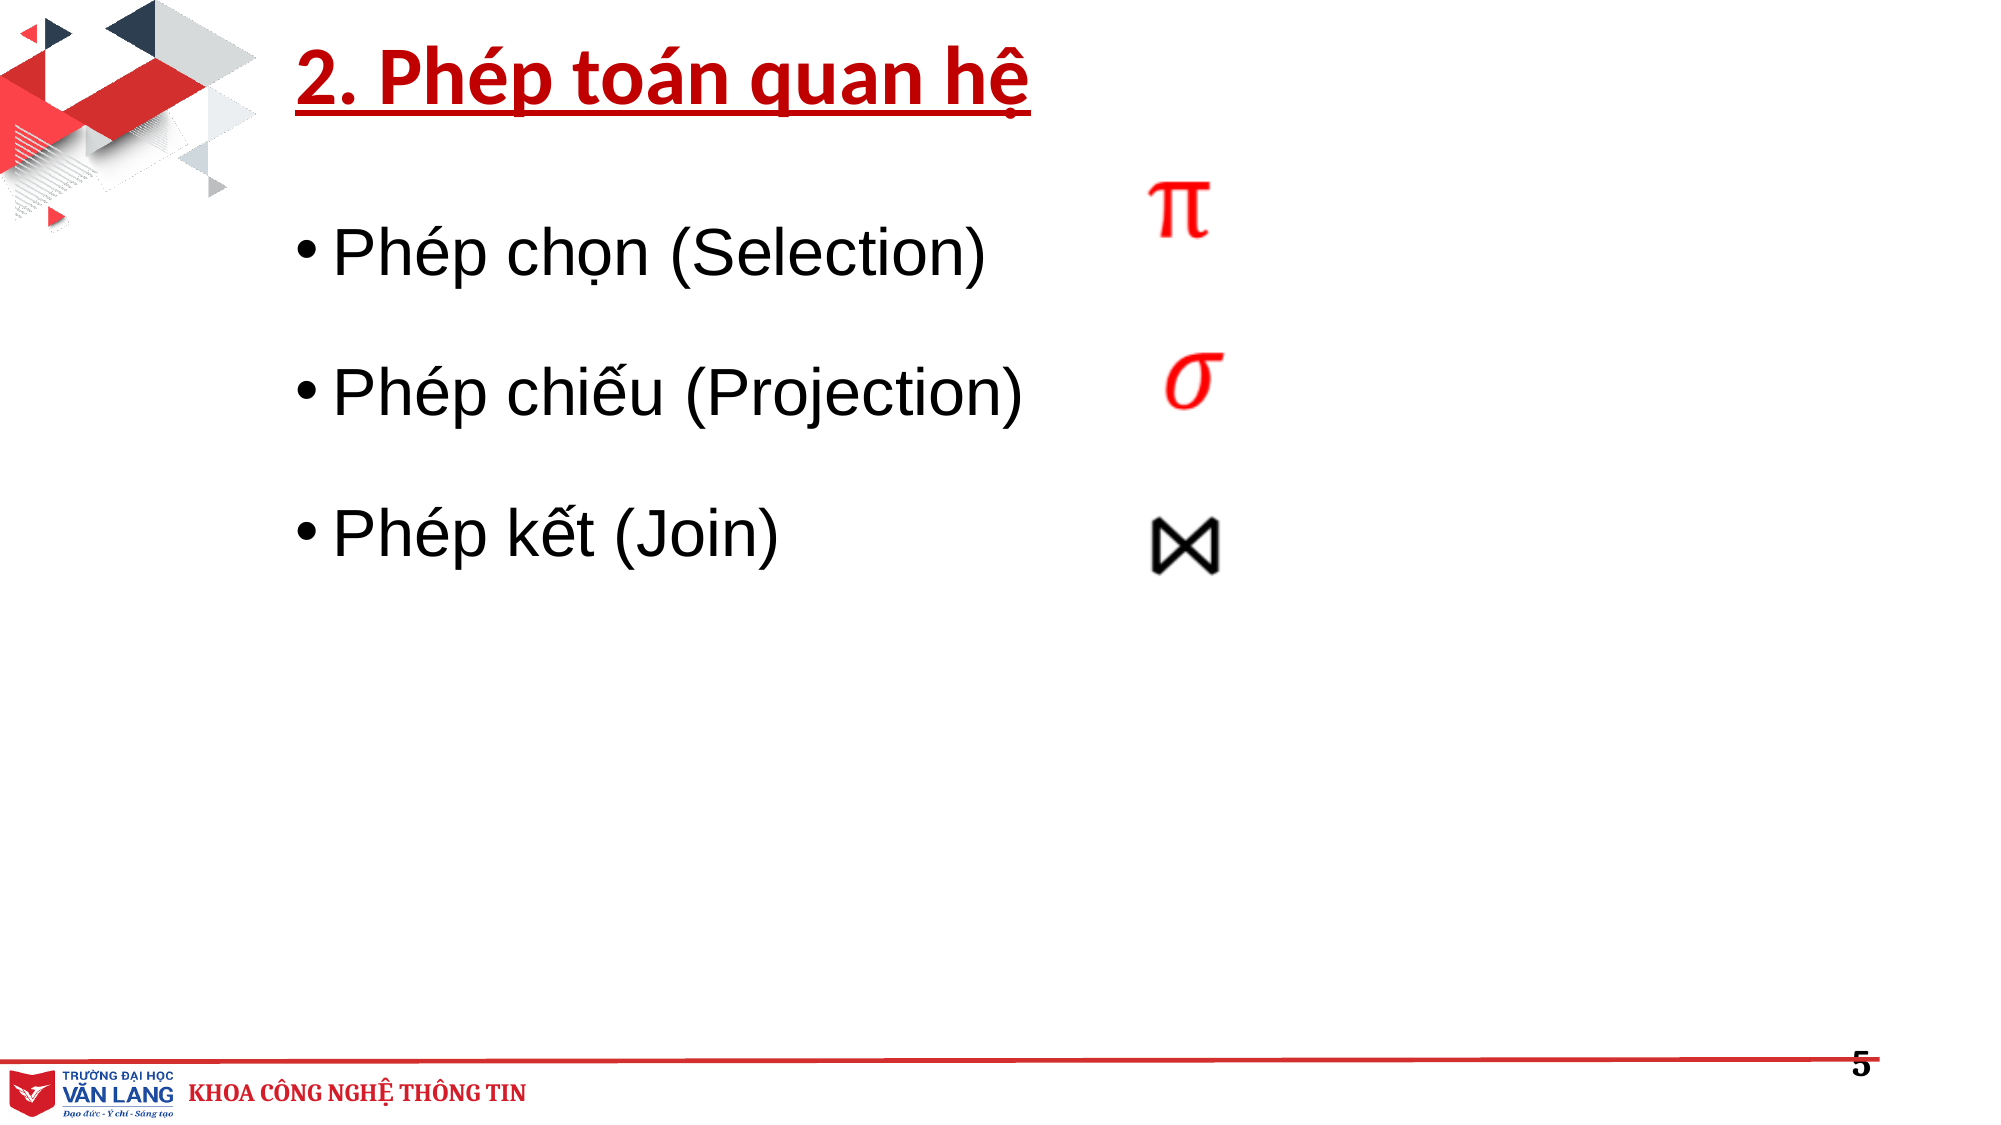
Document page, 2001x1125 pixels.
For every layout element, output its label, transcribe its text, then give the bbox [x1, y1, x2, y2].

picture [1107, 160, 1320, 617]
title 2. Phép toán quan hệ [280, 25, 2000, 131]
picture [0, 0, 256, 233]
list Phép chọn (Selection) Phép chiếu (Projection) Phép kết (Join) [280, 160, 1763, 1048]
picture [8, 1069, 173, 1118]
